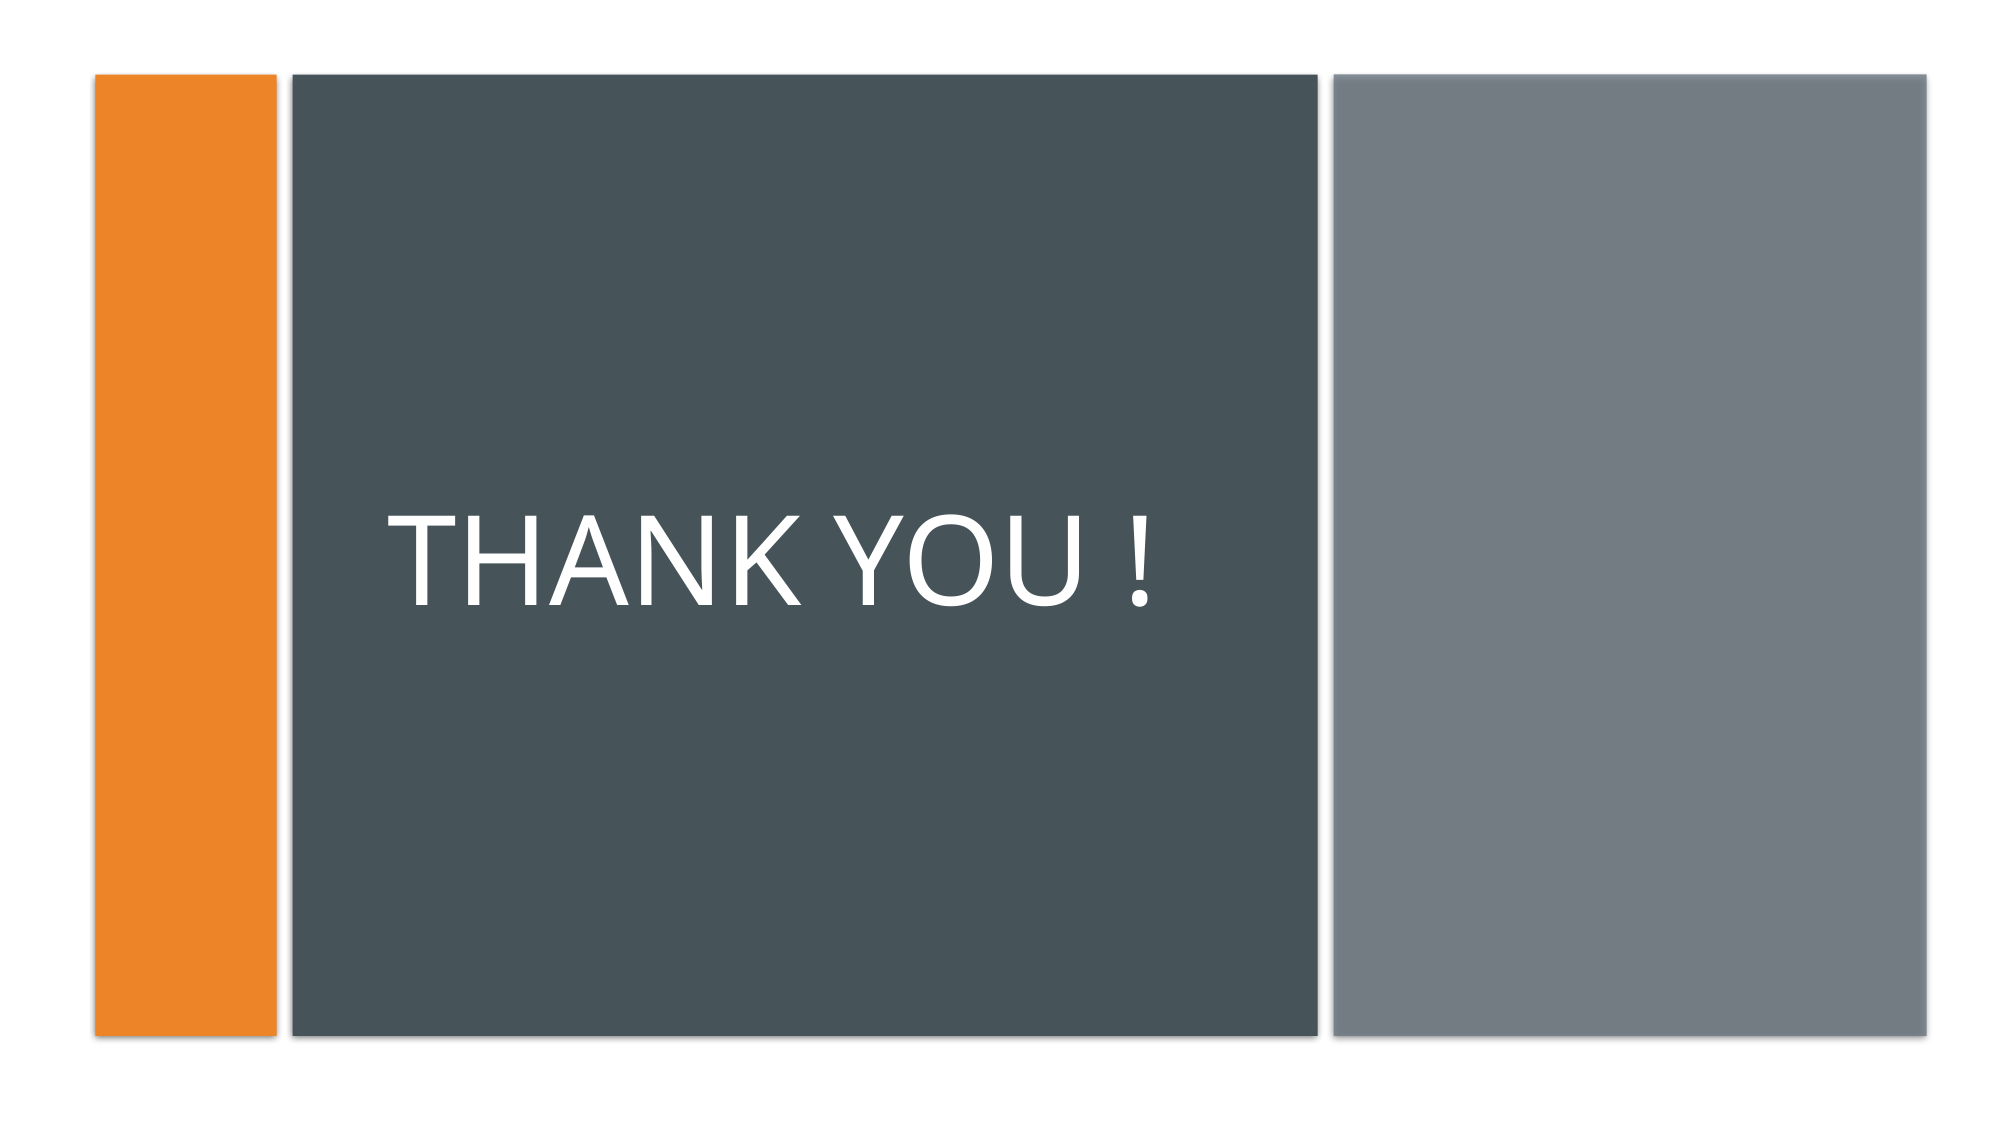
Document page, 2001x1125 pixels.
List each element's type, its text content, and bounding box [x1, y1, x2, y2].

text_box [1333, 73, 1928, 1037]
title THANK YOU ! [372, 168, 1239, 943]
text_box [94, 74, 278, 1037]
text_box [292, 74, 1319, 1037]
text_box [0, 0, 2000, 1125]
